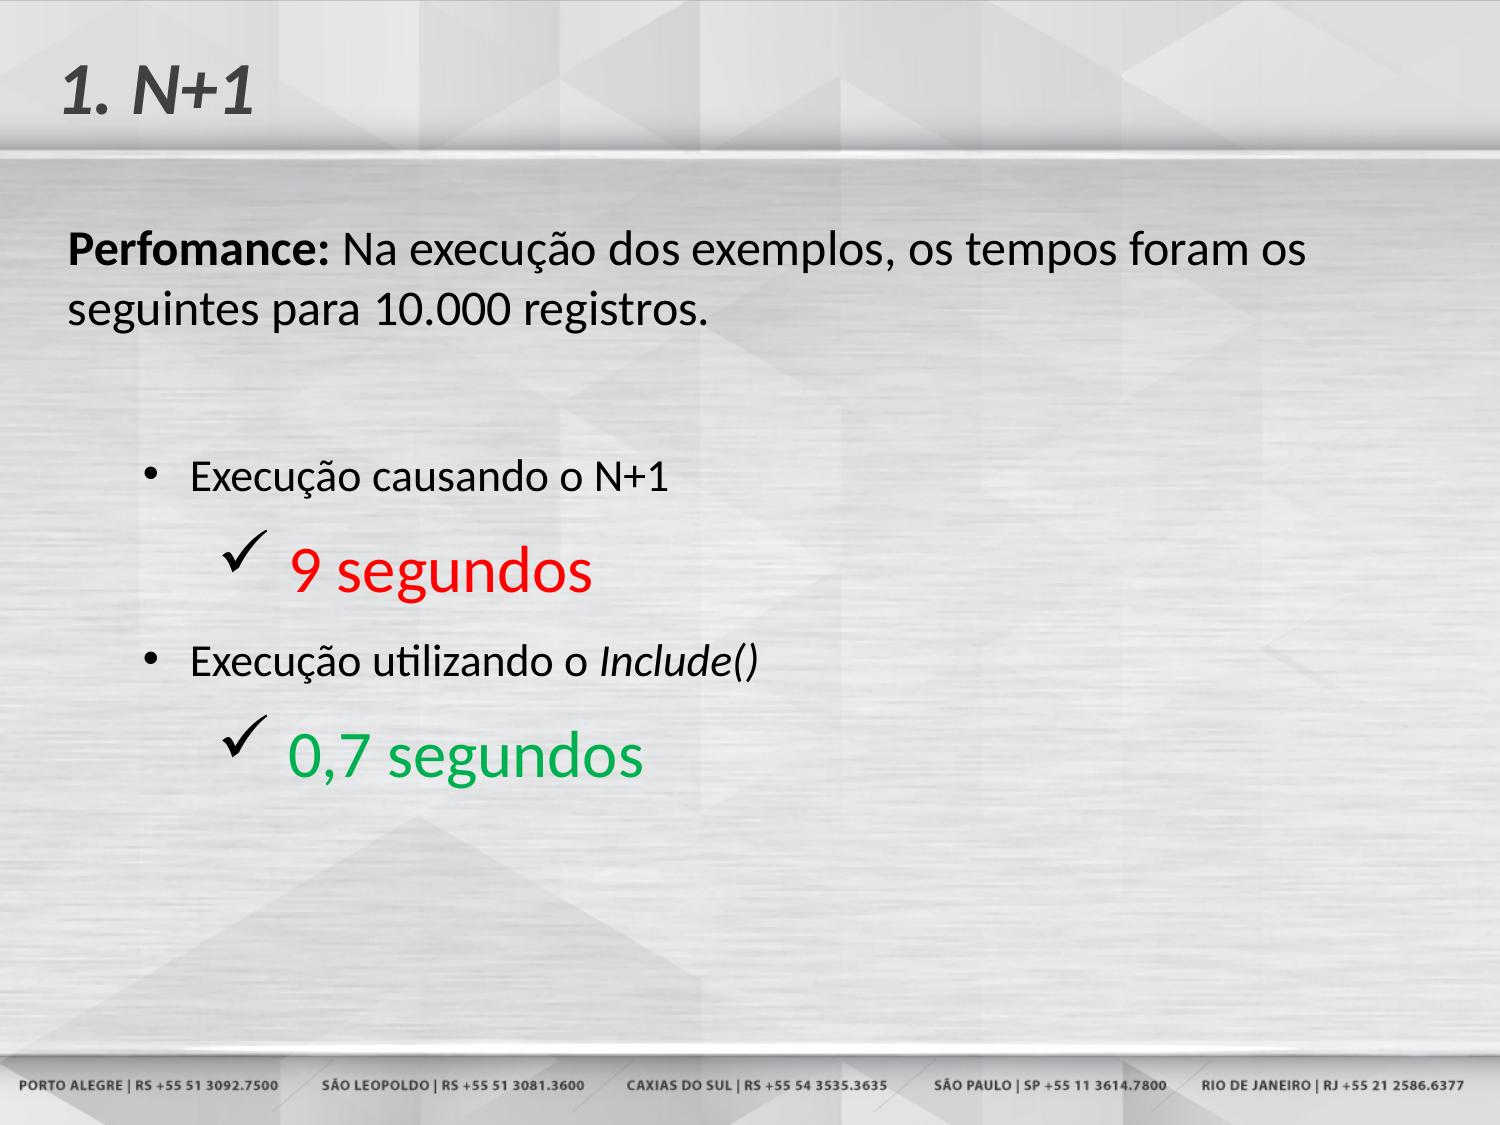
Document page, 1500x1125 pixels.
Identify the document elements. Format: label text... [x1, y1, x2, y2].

title 1. N+1 [41, 0, 1459, 138]
picture [0, 0, 1500, 1125]
list Perfomance: Na execução dos exemplos, os tempos foram os seguintes para 10.000 registros. Execução causando o N+1 9 segundos Execução utilizando o Include() 0,7 segundos [53, 208, 1412, 1035]
